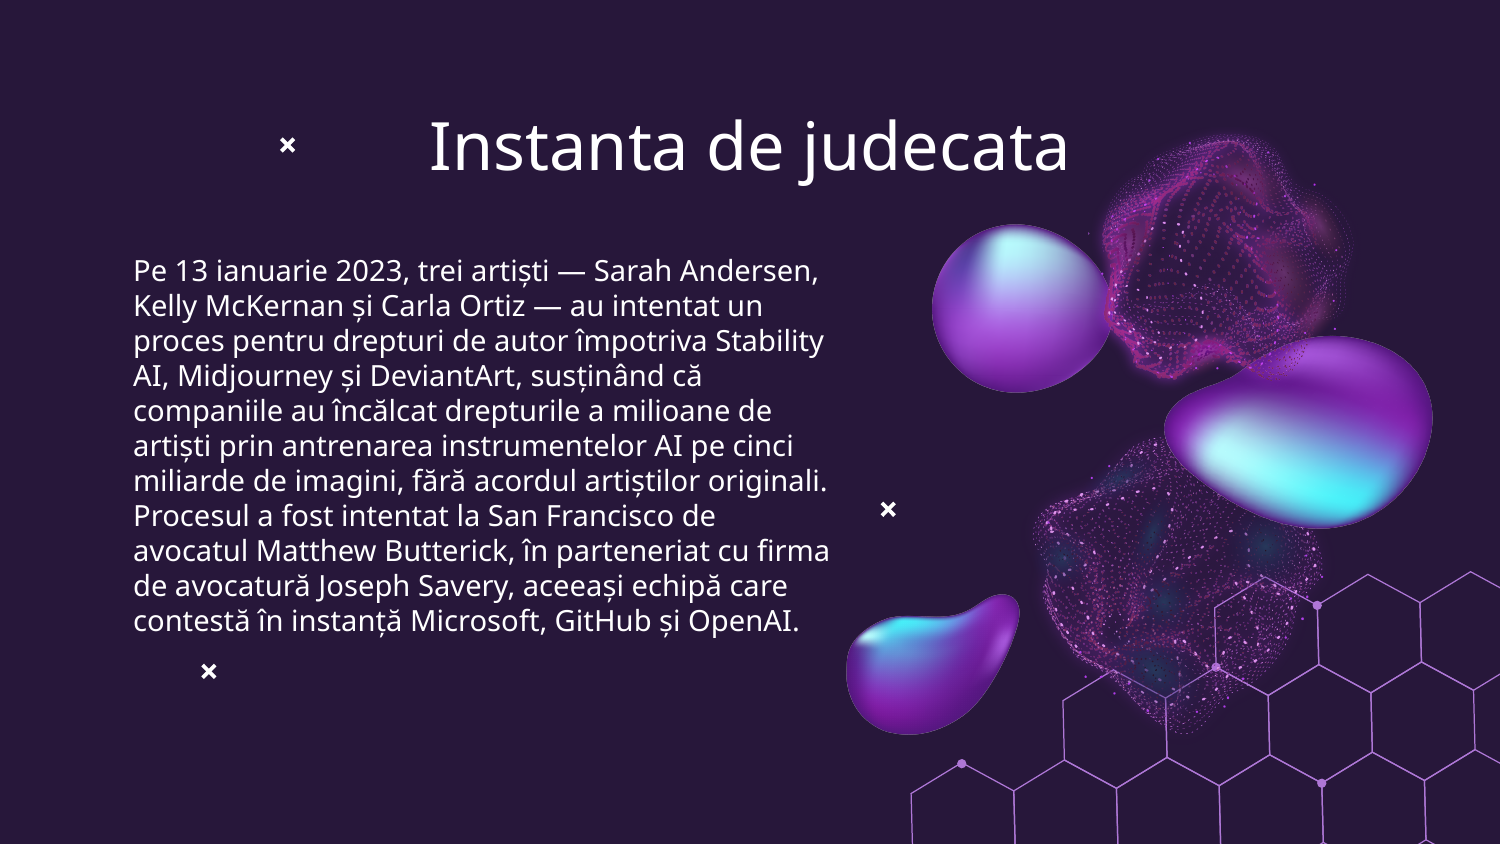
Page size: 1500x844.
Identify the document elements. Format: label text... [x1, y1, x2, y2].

subtitle Pe 13 ianuarie 2023, trei artiști — Sarah Andersen, Kelly McKernan și Carla Ortiz — au intentat un proces pentru drepturi de autor împotriva Stability AI, Midjourney și DeviantArt, susținând că companiile au încălcat drepturile a milioane de artiști prin antrenarea instrumentelor AI pe cinci miliarde de imagini, fără acordul artiștilor originali. Procesul a fost intentat la San Francisco de avocatul Matthew Butterick, în parteneriat cu firma de avocatură Joseph Savery, aceeași echipă care contestă în instanță Microsoft, GitHub și OpenAI. [118, 237, 851, 630]
title Instanta de judecata [118, 88, 1383, 183]
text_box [281, 138, 295, 152]
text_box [881, 502, 895, 516]
picture [825, 127, 1471, 782]
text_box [202, 664, 216, 678]
